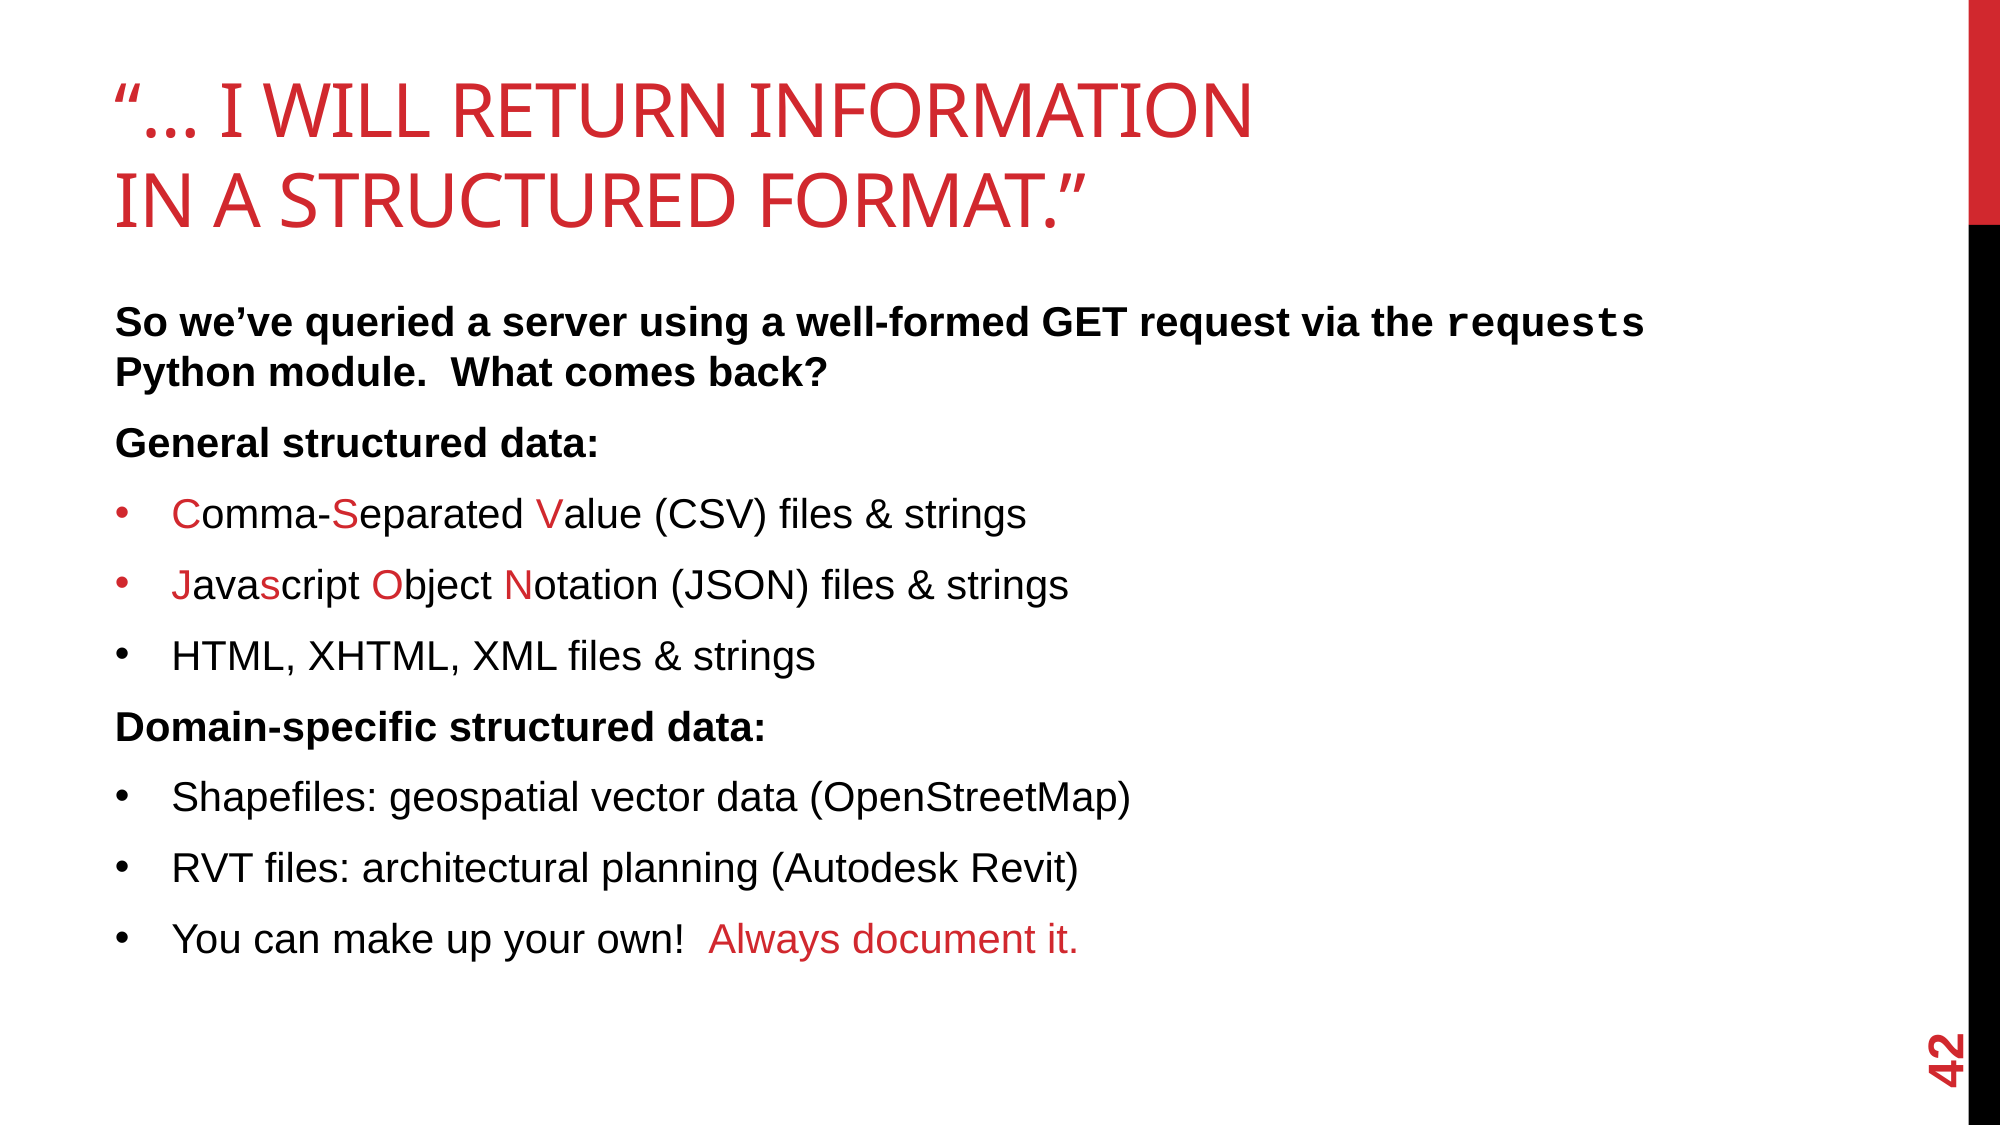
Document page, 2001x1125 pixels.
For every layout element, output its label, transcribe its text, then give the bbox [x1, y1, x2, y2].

slide_number 42 [1903, 887, 1984, 1104]
title “… I will return information in a structured format.” [99, 25, 1367, 250]
list So we’ve queried a server using a well-formed GET request via the requests Python module. What comes back? General structured data: Comma-Separated Value (CSV) files & strings Javascript Object Notation (JSON) files & strings HTML, XHTML, XML files & strings Domain-specific structured data: Shapefiles: geospatial vector data (OpenStreetMap) RVT files: architectural planning (Autodesk Revit) You can make up your own! Always document it. [99, 287, 1767, 1005]
